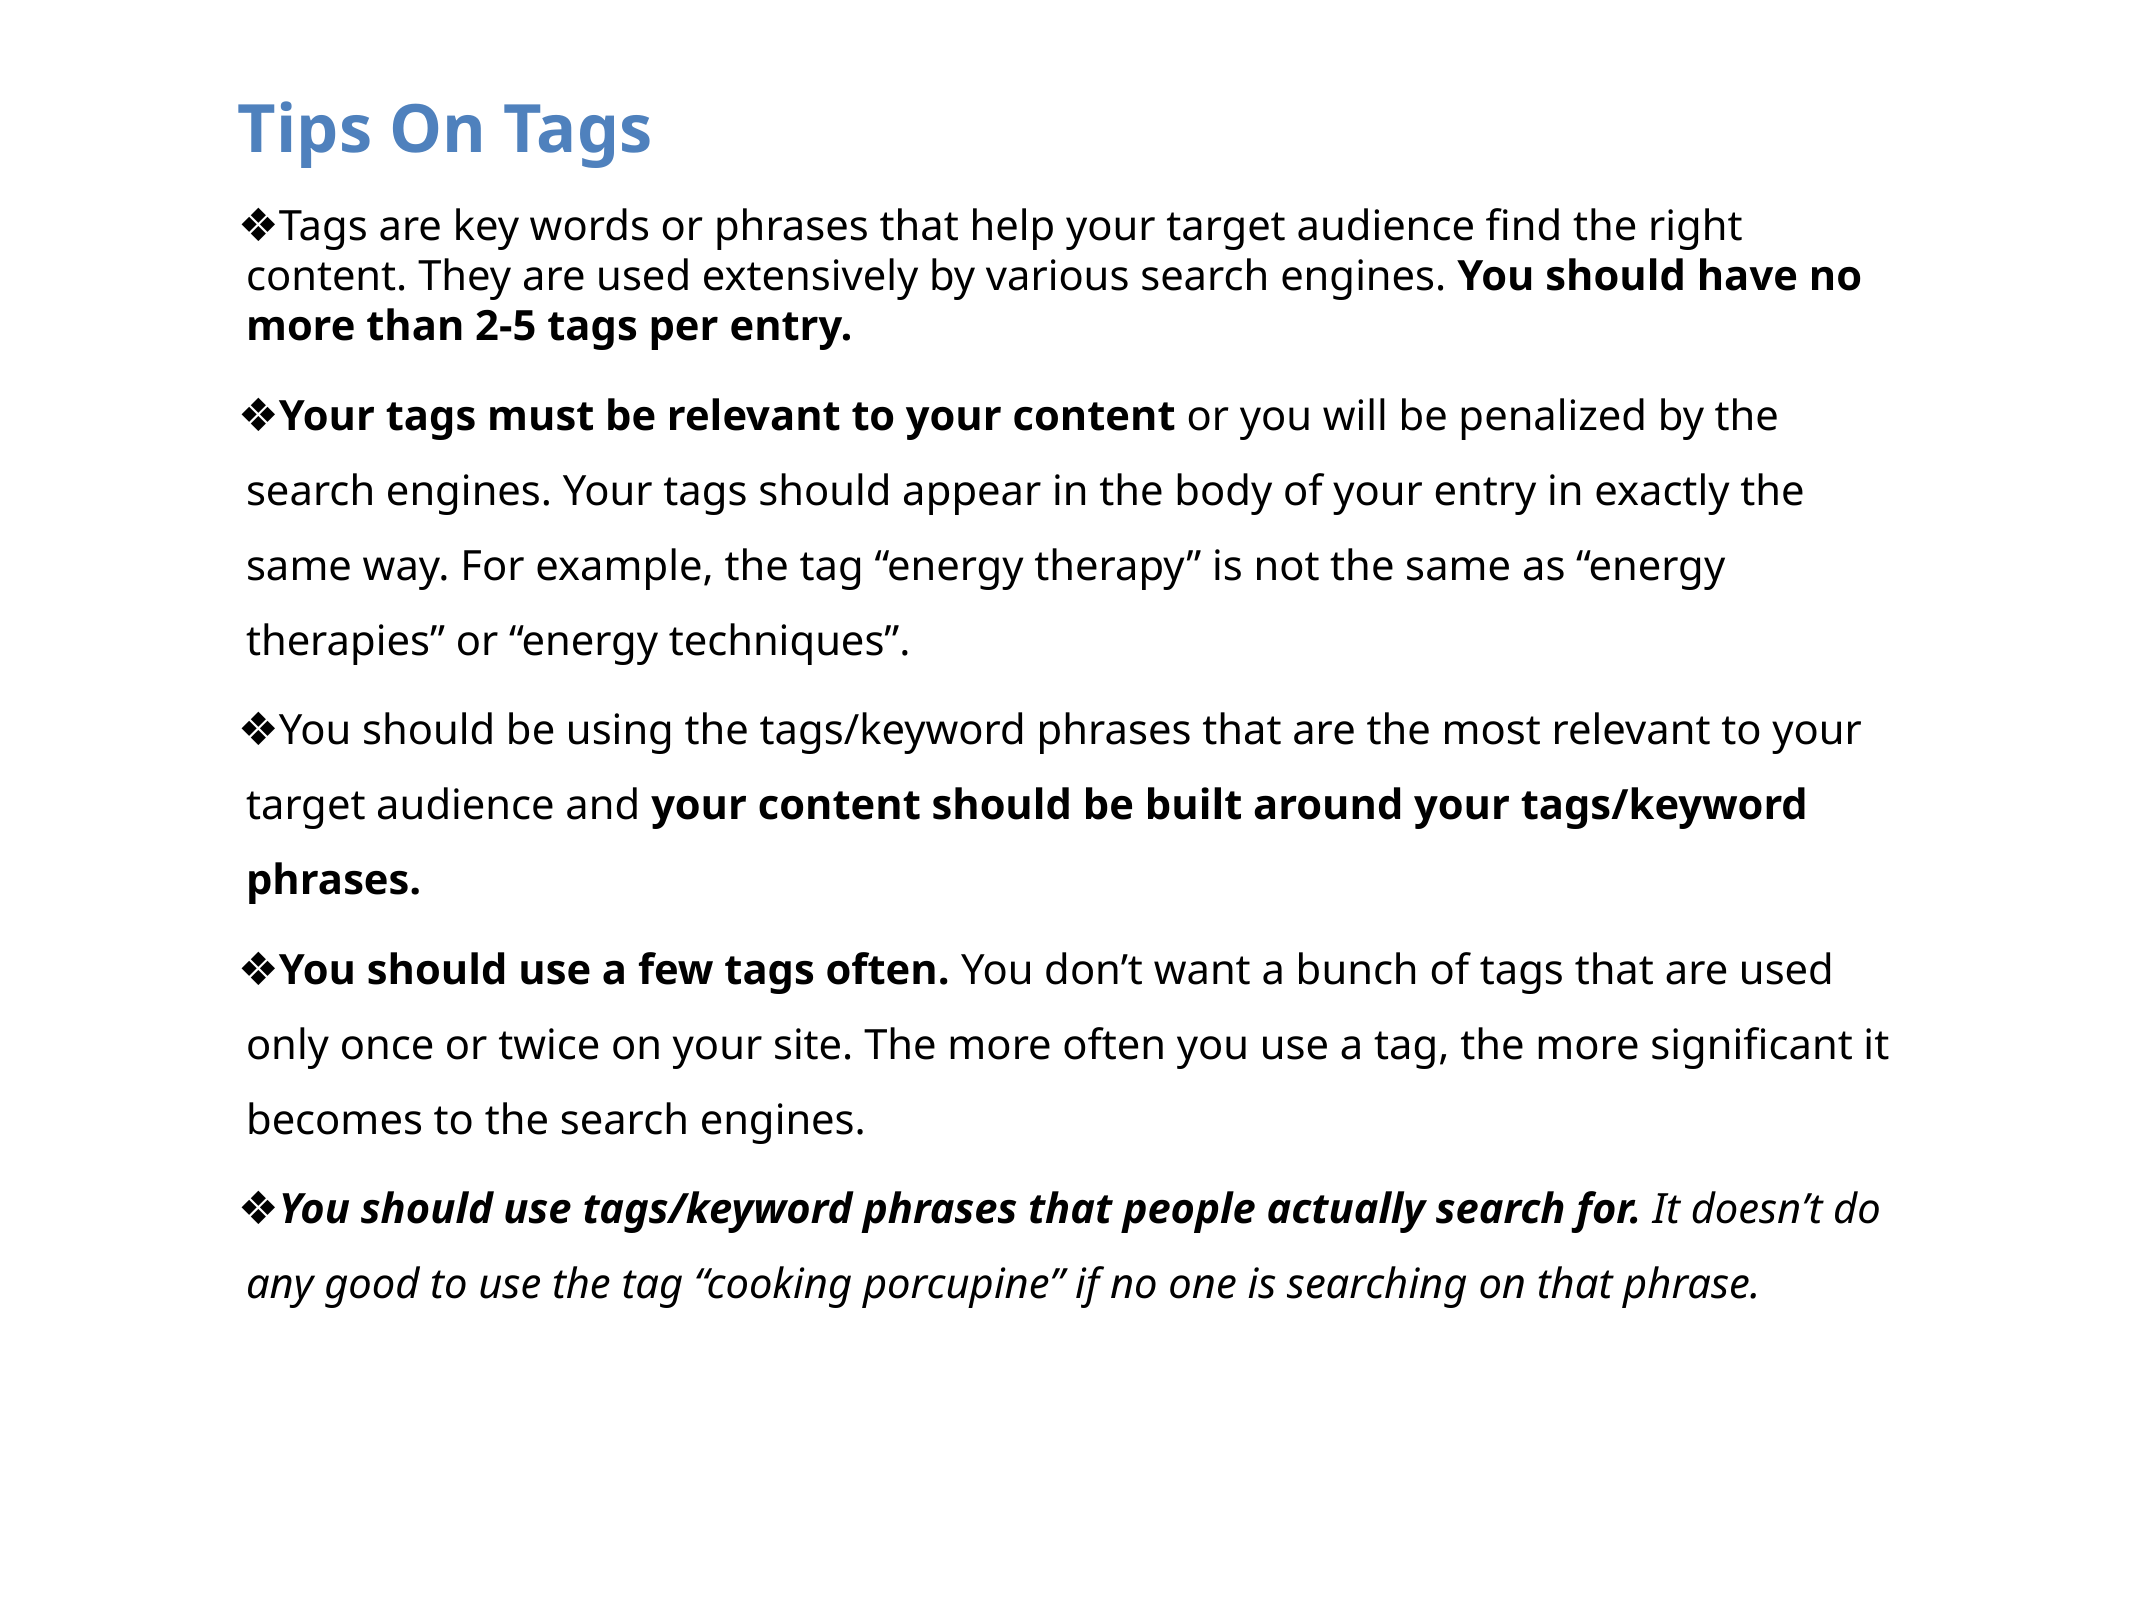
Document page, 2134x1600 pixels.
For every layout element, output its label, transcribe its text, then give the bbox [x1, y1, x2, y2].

list Tips On Tags Tags are key words or phrases that help your target audience find the right content. They are used extensively by various search engines. You should have no more than 2-5 tags per entry. Your tags must be relevant to your content or you will be penalized by the search engines. Your tags should appear in the body of your entry in exactly the same way. For example, the tag “energy therapy” is not the same as “energy therapies” or “energy techniques”. You should be using the tags/keyword phrases that are the most relevant to your target audience and your content should be built around your tags/keyword phrases. You should use a few tags often. You don’t want a bunch of tags that are used only once or twice on your site. The more often you use a tag, the more significant it becomes to the search engines. You should use tags/keyword phrases that people actually search for. It doesn’t do any good to use the tag “cooking porcupine” if no one is searching on that phrase. [216, 75, 1934, 1388]
